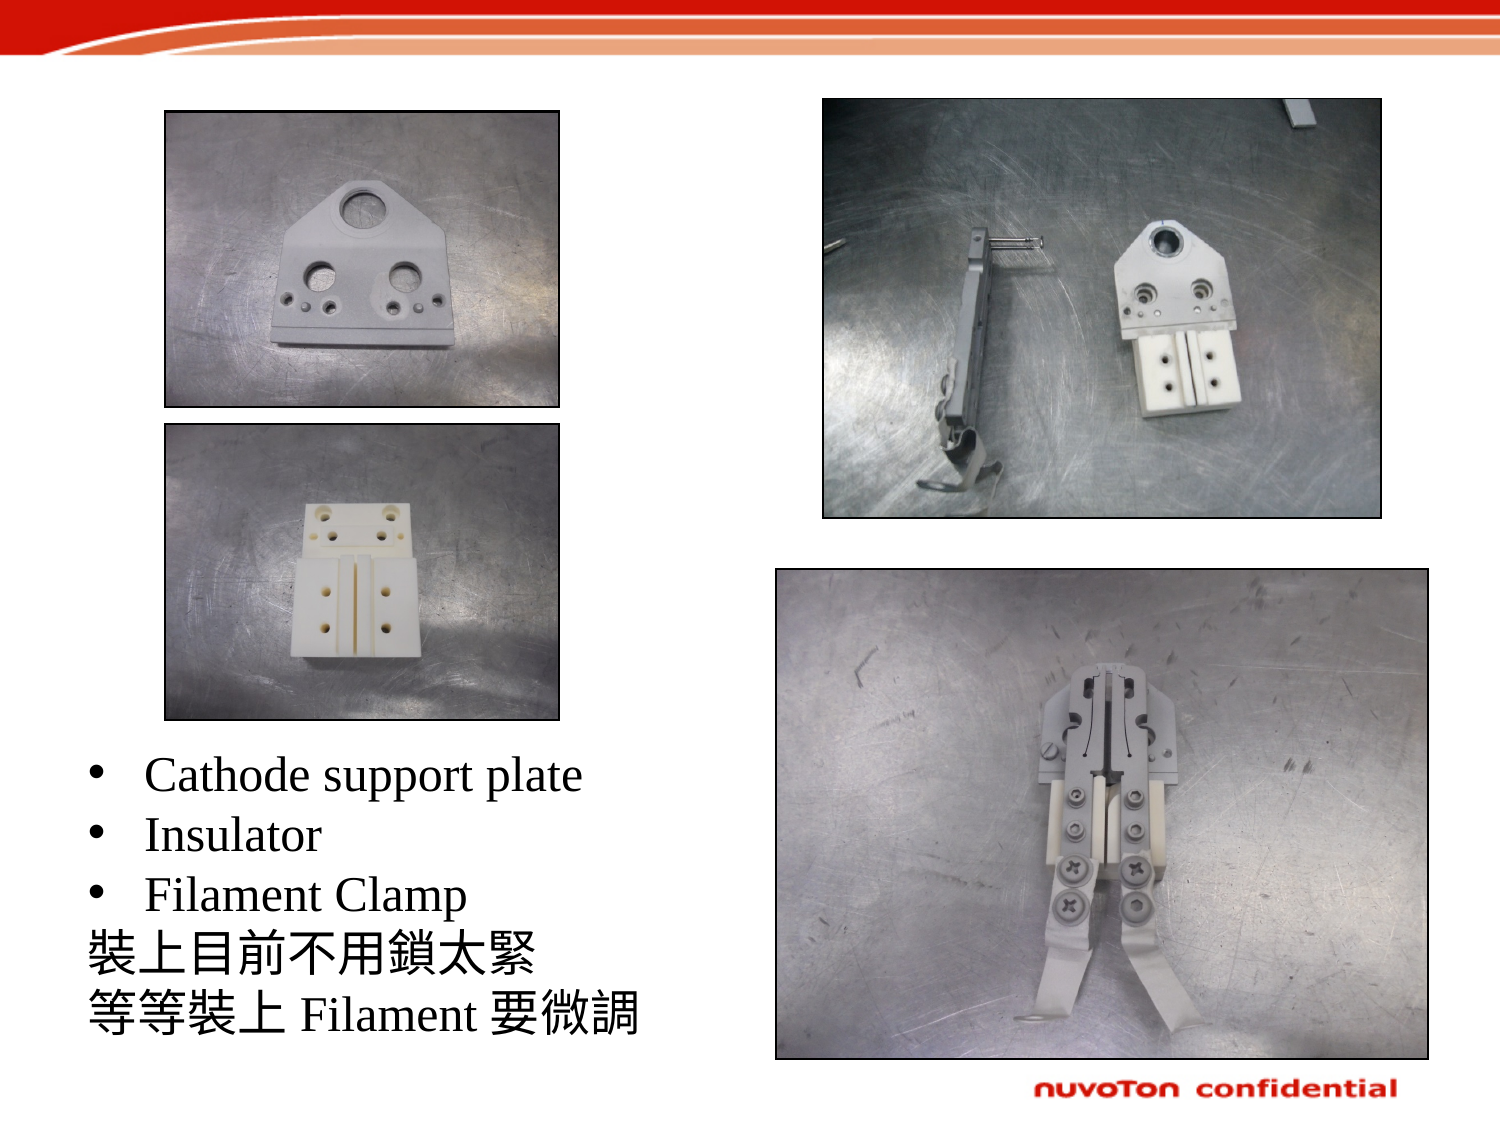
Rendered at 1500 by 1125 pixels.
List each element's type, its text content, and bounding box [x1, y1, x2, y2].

text_box Cathode support plate Insulator Filament Clamp 裝上目前不用鎖太緊 等等裝上Filament要微調 [73, 734, 686, 1049]
picture [0, 0, 1500, 1125]
